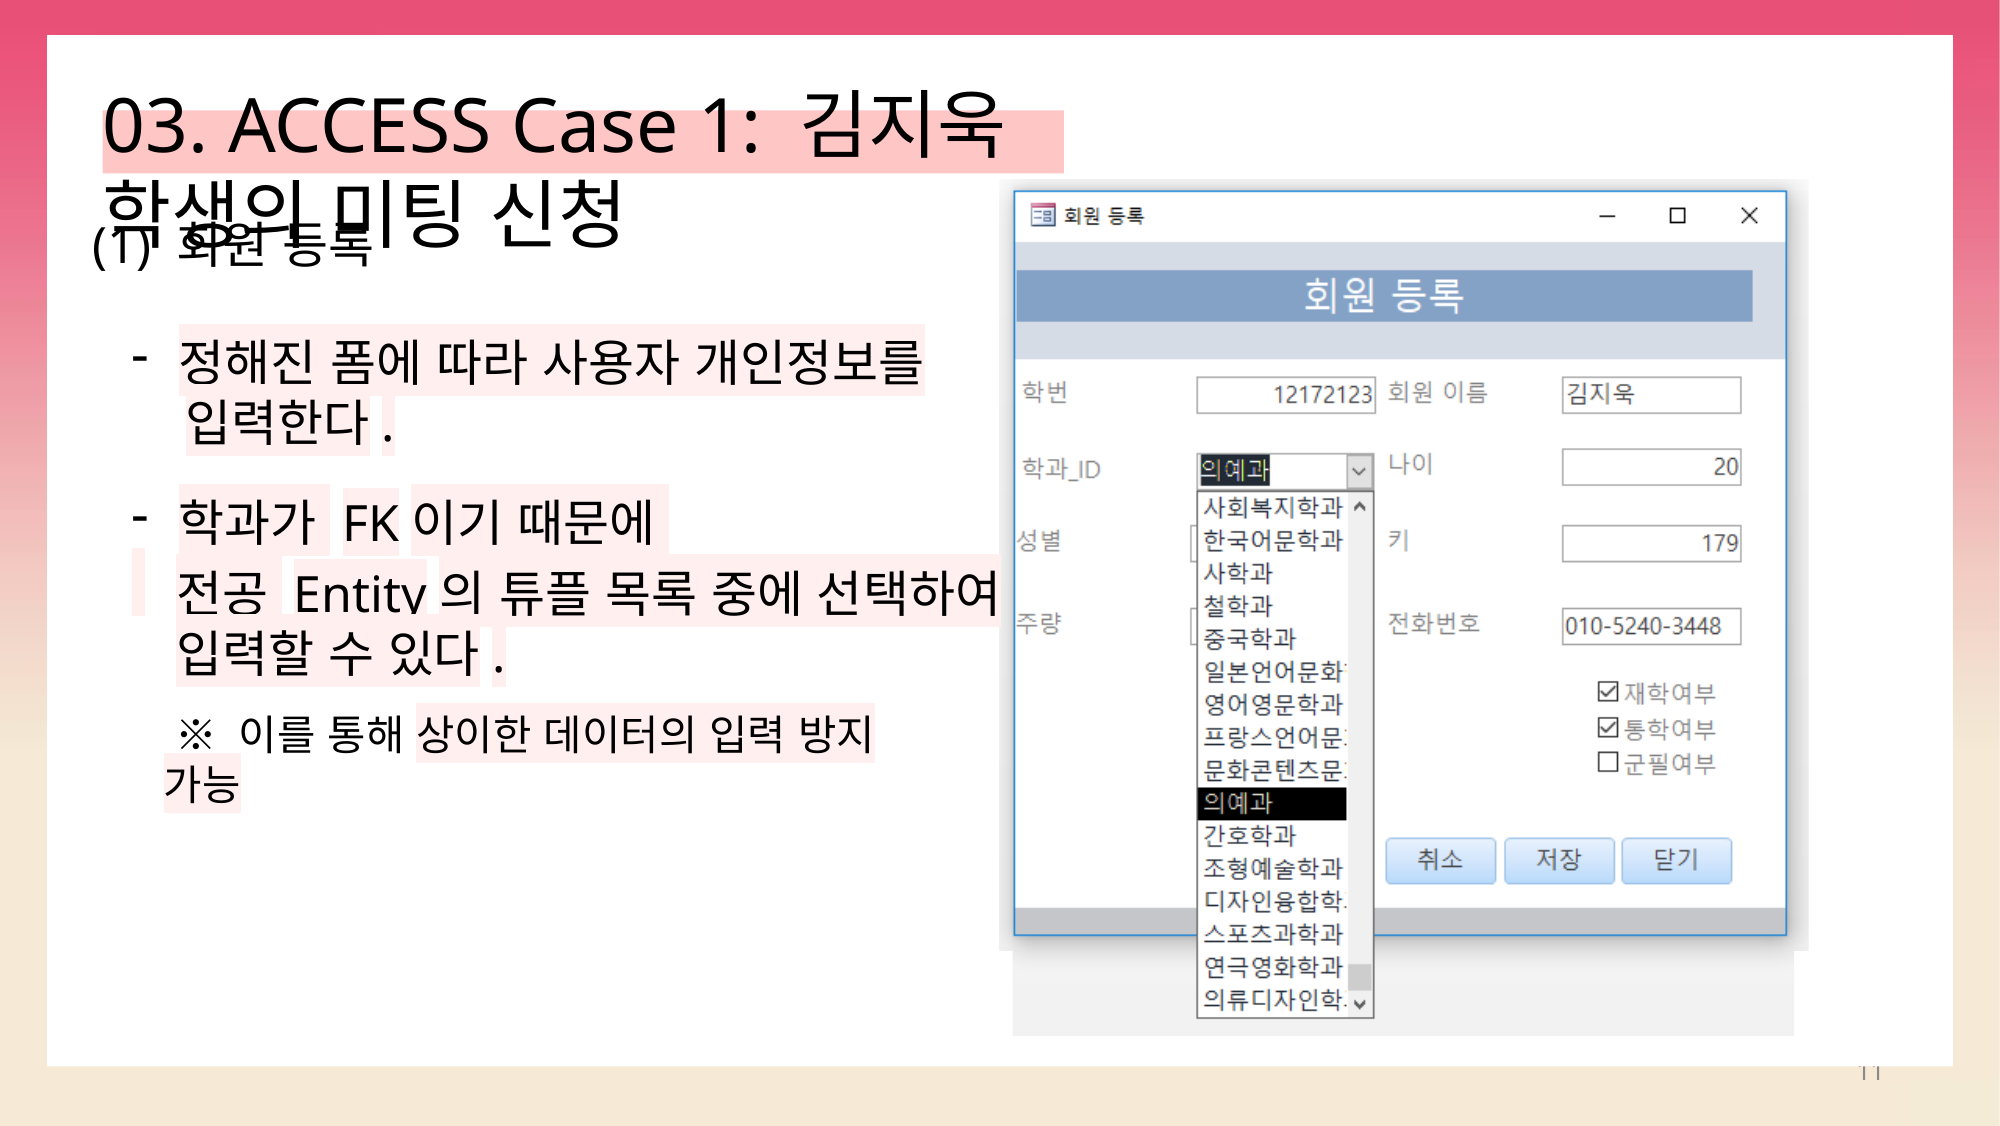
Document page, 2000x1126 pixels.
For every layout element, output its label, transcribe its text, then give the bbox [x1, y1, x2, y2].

text_box 정해진 폼에 따라 사용자 개인정보를 입력한다. 학과가 FK이기 때문에 [116, 324, 991, 619]
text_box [87, 70, 1079, 177]
slide_number 11 [1433, 1042, 1900, 1103]
text_box [45, 33, 1955, 1069]
picture [0, 0, 2000, 1126]
text_box (1) 회원 등록 [77, 205, 389, 281]
text_box ※ 이를 통해 상이한 데이터의 입력 방지 가능 [148, 701, 959, 817]
text_box 전공 Entity의 튜플 목록 중에 선택하여 입력할 수 있다. [161, 554, 993, 690]
